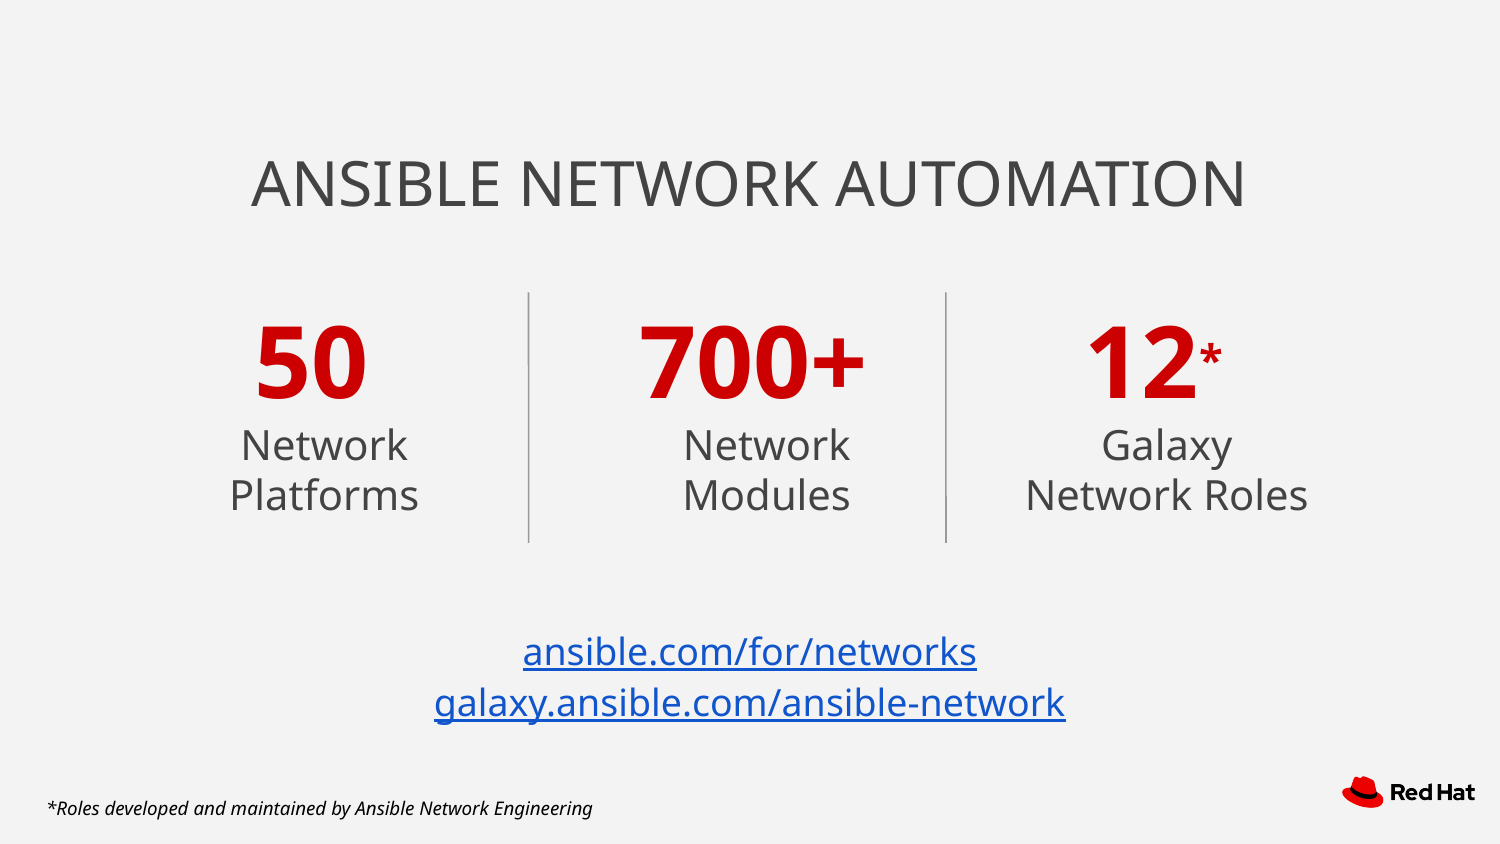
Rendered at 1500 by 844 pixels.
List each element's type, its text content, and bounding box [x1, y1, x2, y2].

text_box *Roles developed and maintained by Ansible Network Engineering [31, 781, 965, 834]
text_box ansible.com/for/networks galaxy.ansible.com/ansible-network [0, 620, 1500, 738]
text_box 50 Network Platforms [154, 283, 495, 596]
picture [1342, 776, 1475, 808]
text_box 700+ Network Modules [587, 283, 946, 581]
text_box 12* Galaxy Network Roles [987, 283, 1346, 581]
text_box ANSIBLE NETWORK AUTOMATION [0, 129, 1500, 215]
